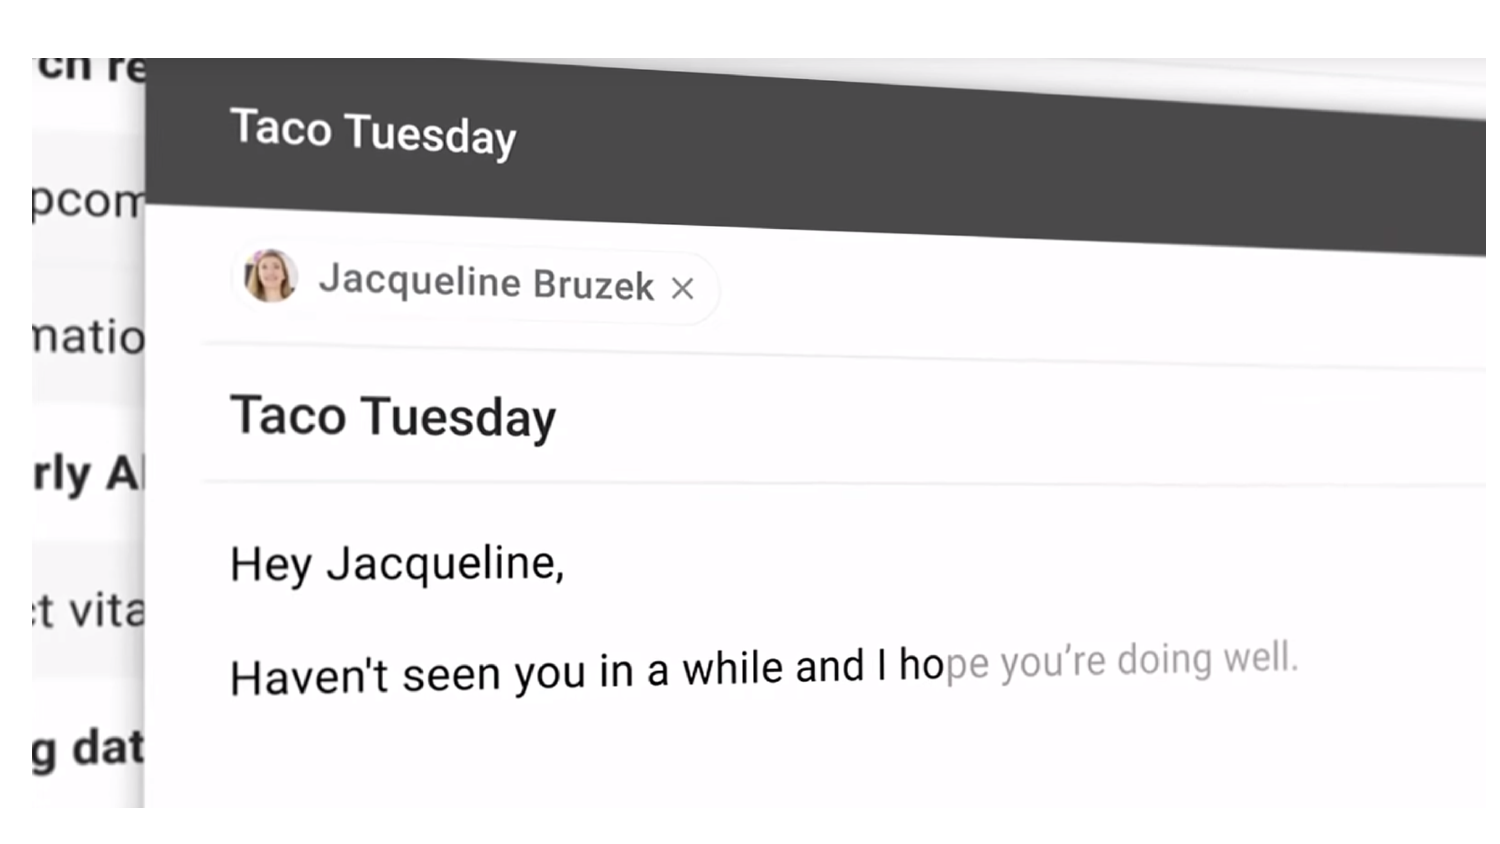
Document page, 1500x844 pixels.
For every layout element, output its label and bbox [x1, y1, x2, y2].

picture [32, 58, 1486, 808]
